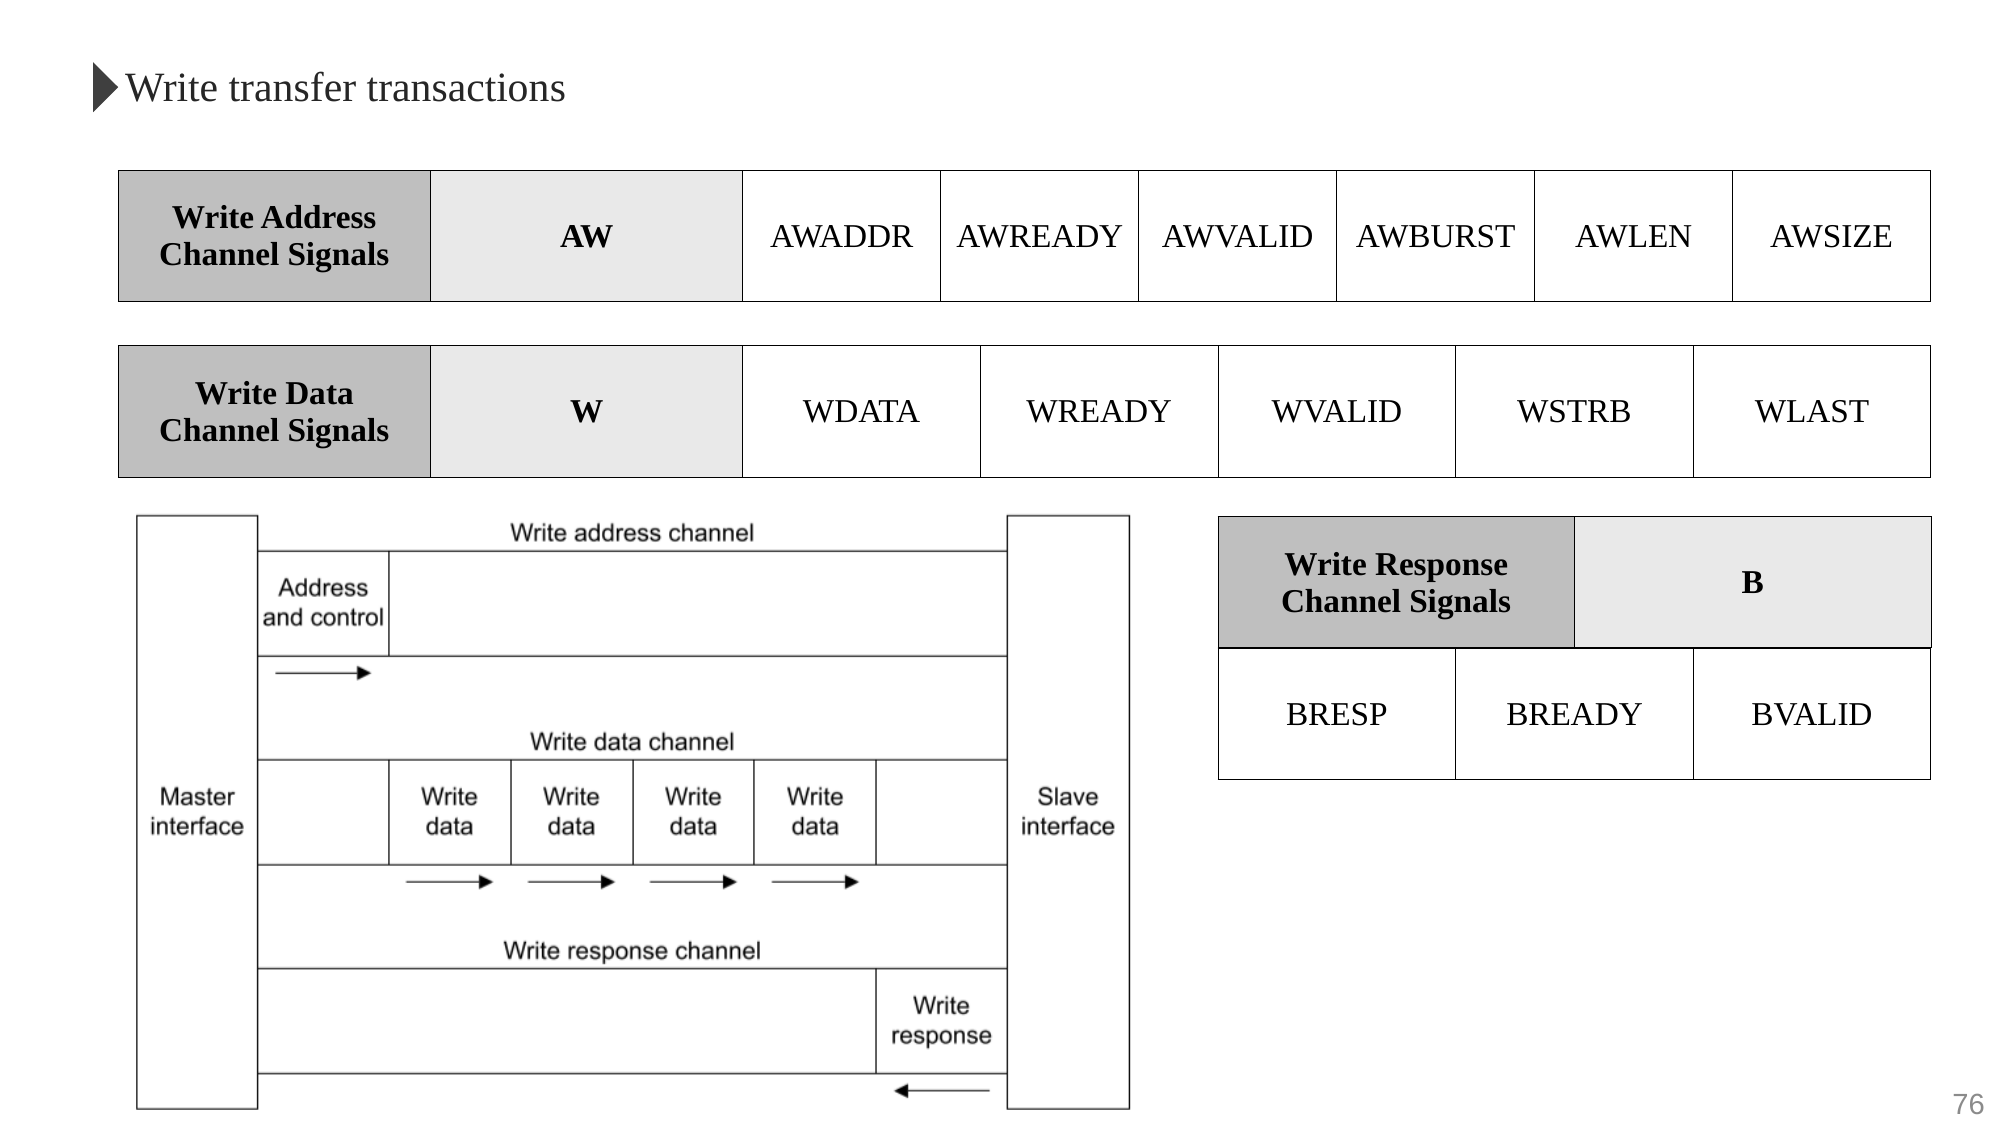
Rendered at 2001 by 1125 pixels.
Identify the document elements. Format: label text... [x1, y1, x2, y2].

table_header WLAST [1694, 346, 1930, 477]
table_header BRESP [1219, 649, 1455, 779]
table_header WVALID [1219, 346, 1455, 477]
table_header Write Address Channel Signals [119, 171, 430, 301]
table_header WSTRB [1456, 346, 1693, 477]
table_header AWLEN [1535, 171, 1732, 301]
table_header AWVALID [1139, 171, 1336, 301]
table_header AWADDR [743, 171, 940, 301]
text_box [93, 52, 583, 118]
table_header BREADY [1456, 649, 1693, 779]
table_header WDATA [743, 346, 980, 477]
table_header Write Response Channel Signals [1219, 517, 1574, 647]
table_header AWREADY [941, 171, 1138, 301]
table_header WREADY [981, 346, 1218, 477]
table_header Write Data Channel Signals [119, 346, 430, 477]
table_header W [431, 346, 742, 477]
picture [93, 497, 1167, 1125]
slide_number 76 [1550, 1072, 2000, 1125]
table_header AWBURST [1337, 171, 1534, 301]
table_header BVALID [1694, 649, 1930, 779]
table_header B [1575, 517, 1931, 647]
table_header AW [431, 171, 742, 301]
table_header AWSIZE [1733, 171, 1930, 301]
